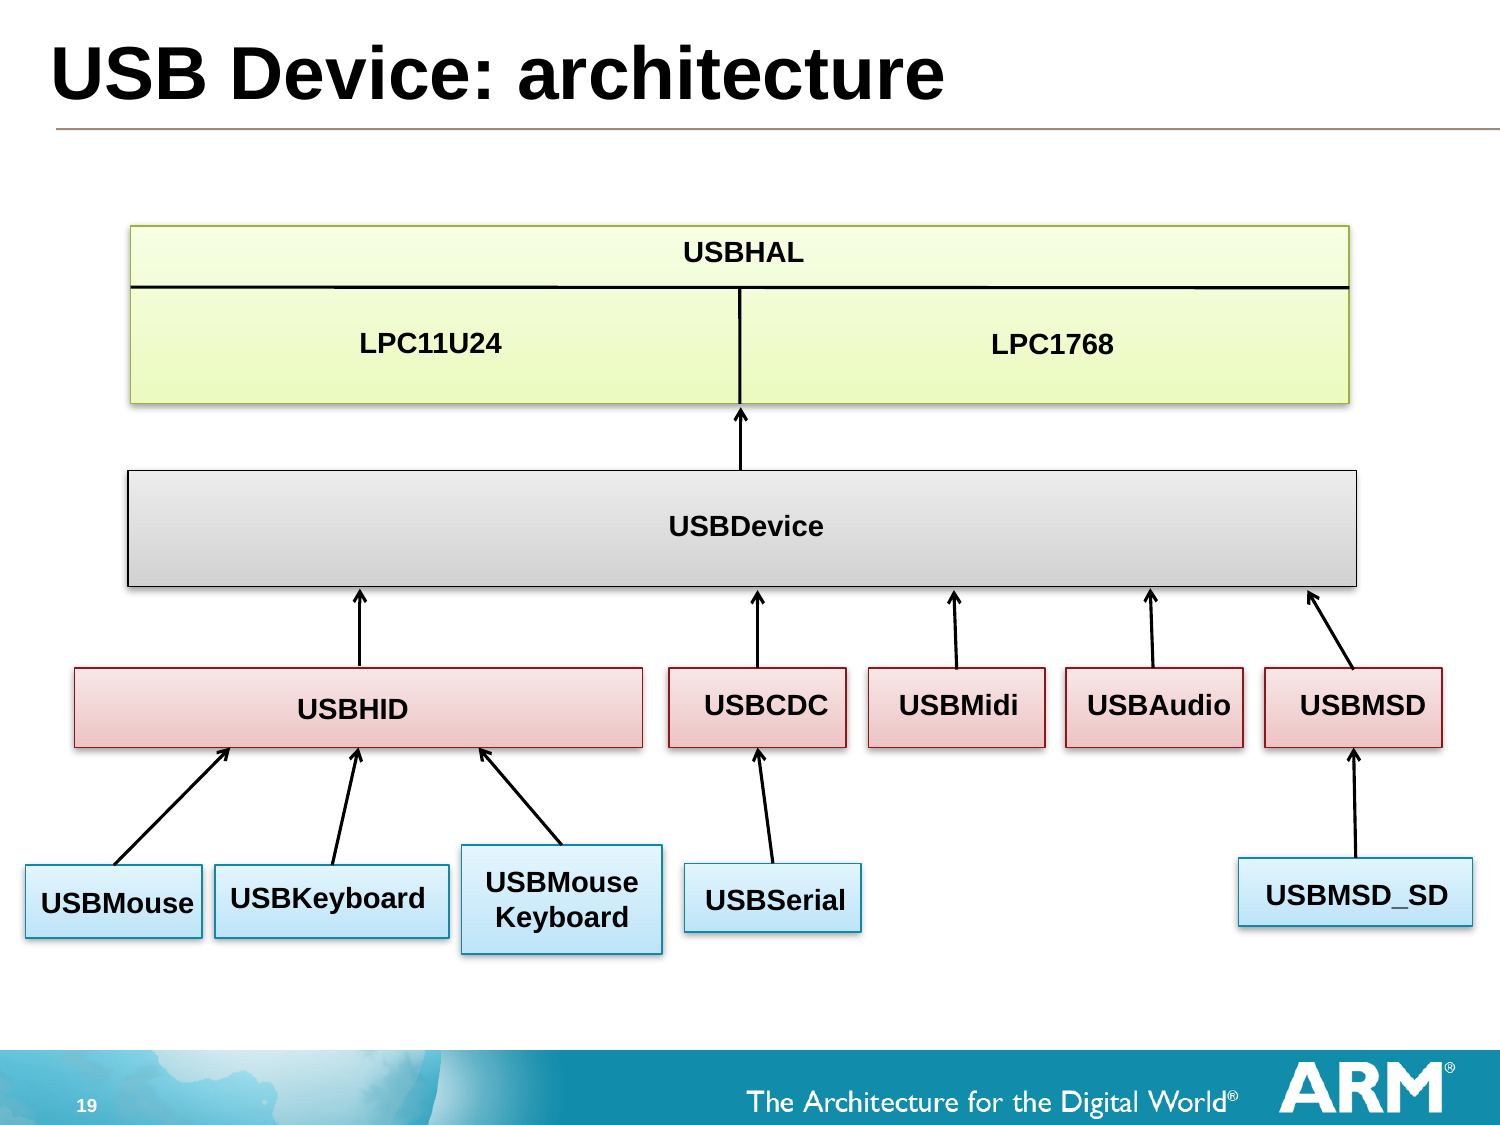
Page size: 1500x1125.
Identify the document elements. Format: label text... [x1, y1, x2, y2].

title USB Device: architecture [35, 1, 1476, 139]
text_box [23, 225, 1474, 969]
picture [0, 780, 1500, 1125]
